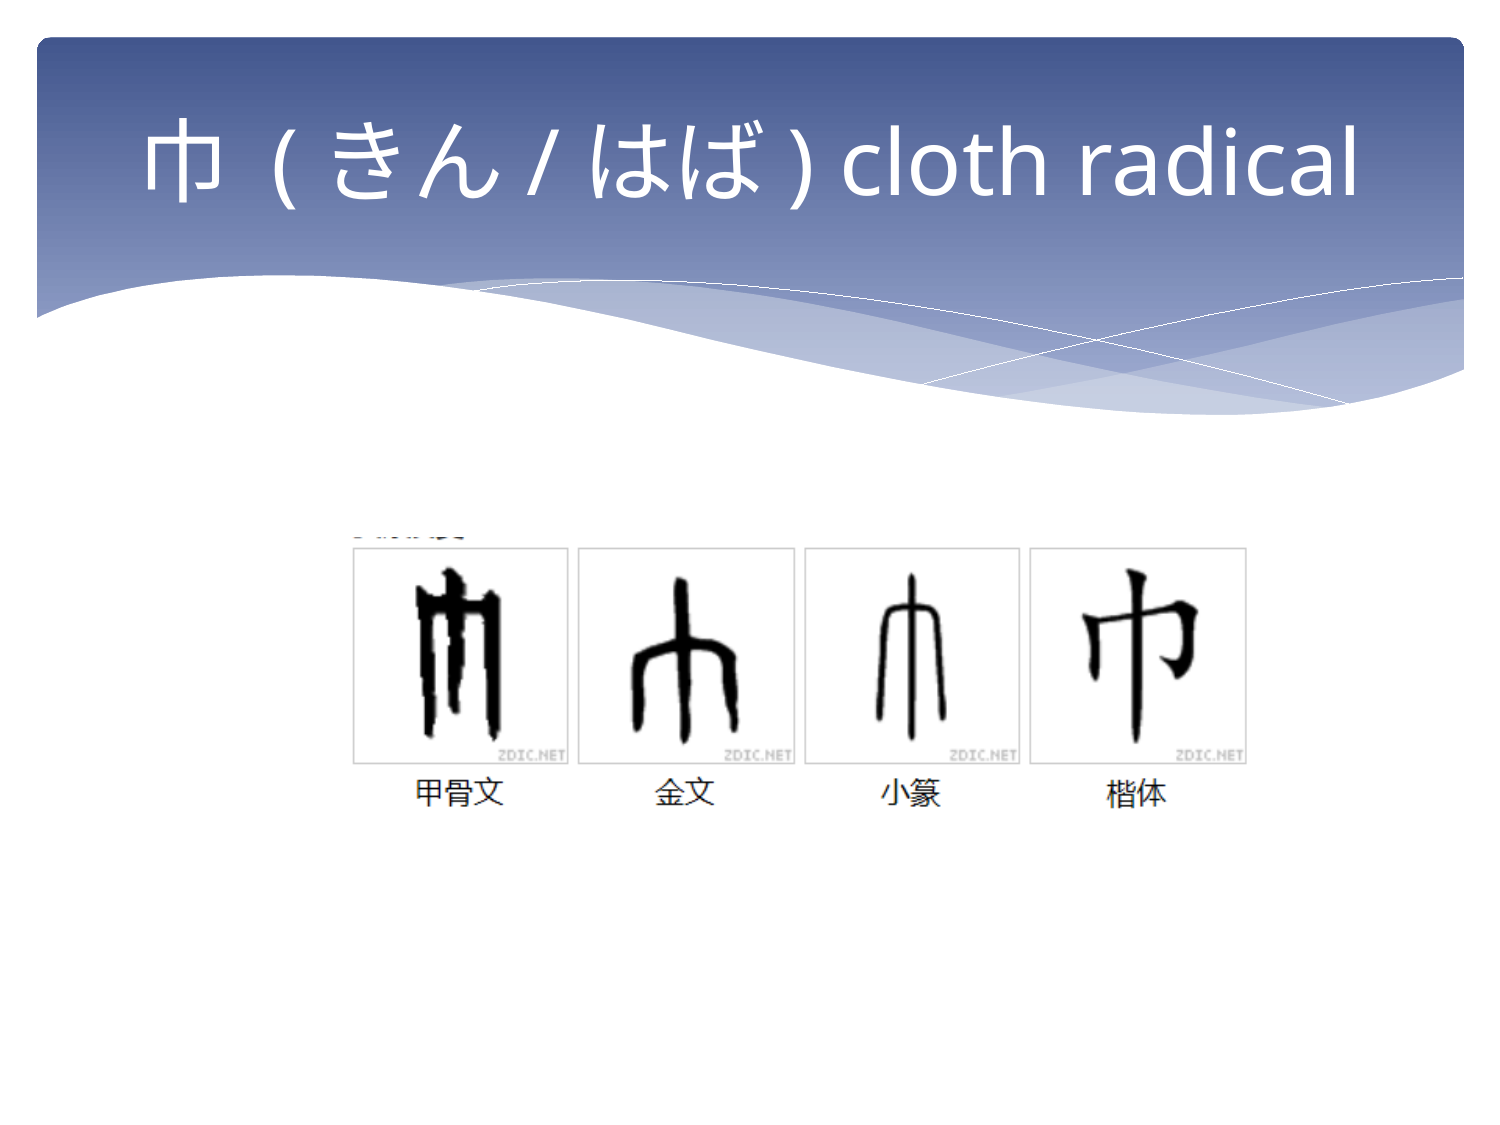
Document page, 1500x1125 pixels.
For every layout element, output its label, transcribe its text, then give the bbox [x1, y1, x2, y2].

picture [349, 537, 1262, 810]
title 巾 (きん/はば) cloth radical [75, 55, 1425, 261]
